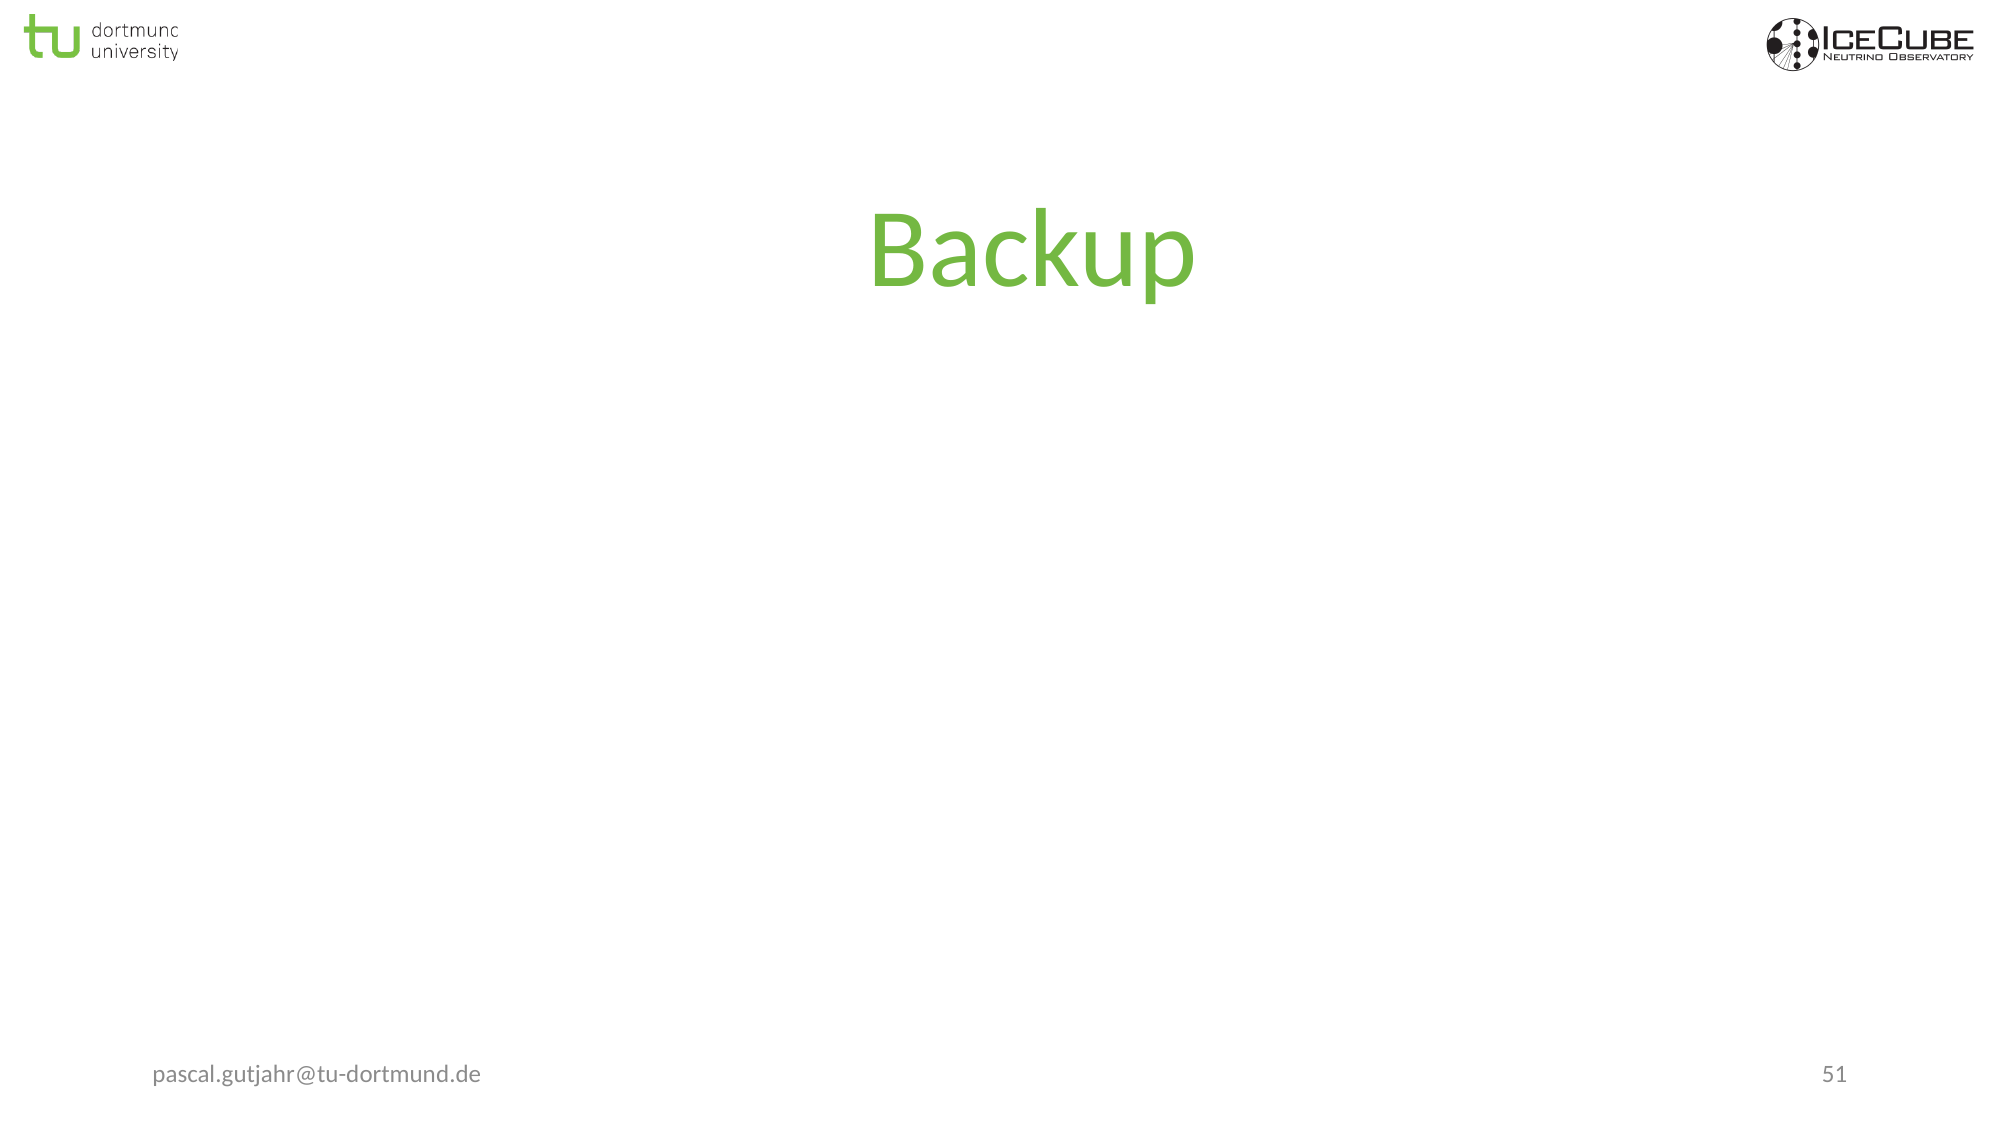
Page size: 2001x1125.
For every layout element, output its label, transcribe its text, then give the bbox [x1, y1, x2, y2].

list Backup [88, 181, 1977, 1014]
slide_number pascal.gutjahr@tu-dortmund.de [137, 1042, 588, 1103]
slide_number 51 [1412, 1042, 1863, 1103]
